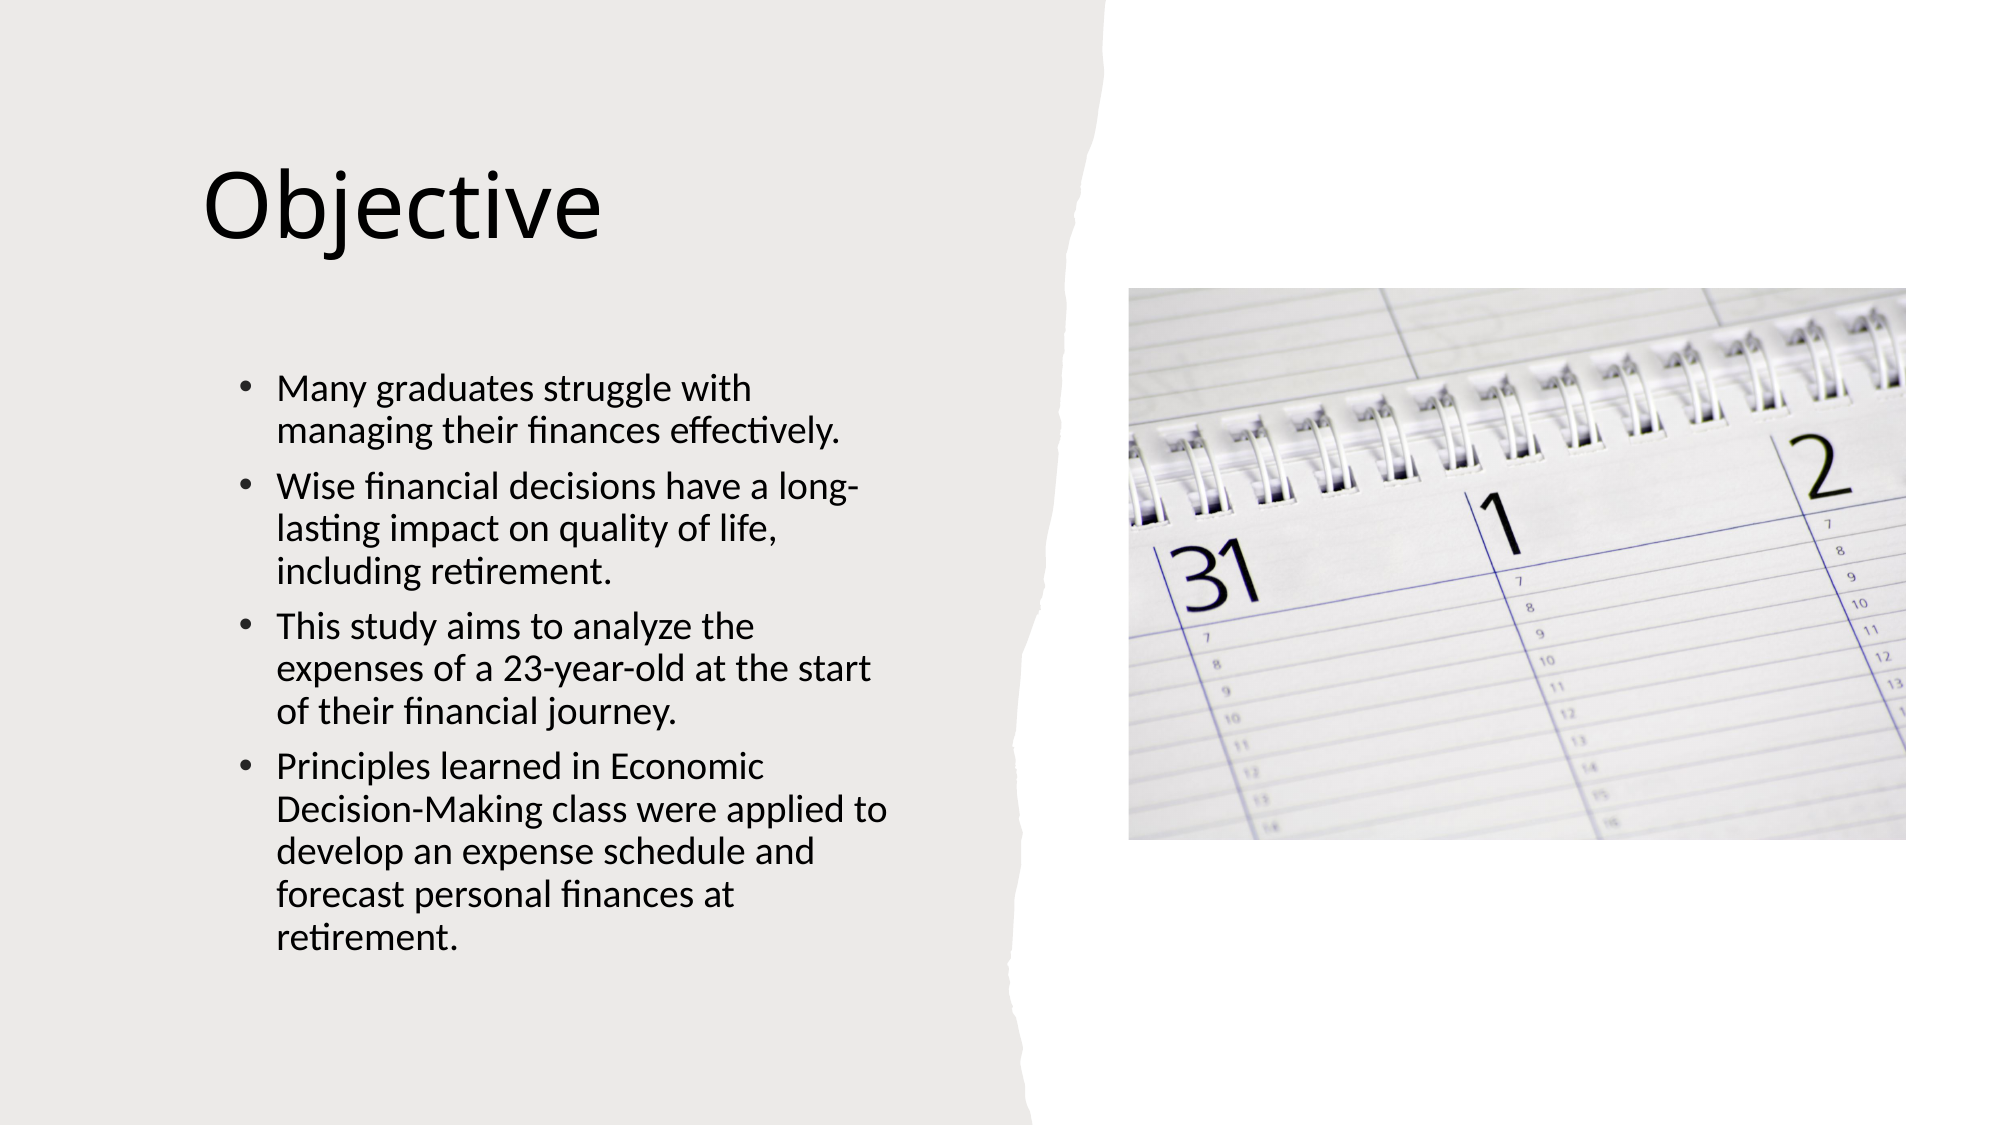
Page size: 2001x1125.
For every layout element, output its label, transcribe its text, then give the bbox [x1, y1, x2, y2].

text_box [0, 0, 1107, 1125]
text_box Objective [186, 99, 972, 319]
text_box [1009, 0, 2000, 1125]
picture [1128, 288, 1906, 840]
text_box Many graduates struggle with managing their finances effectively. Wise financial decisions have a long-lasting impact on quality of life, including retirement. This study aims to analyze the expenses of a 23-year-old at the start of their financial journey. Principles learned in Economic Decision-Making class were applied to develop an expense schedule and forecast personal finances at retirement. [186, 359, 915, 1002]
